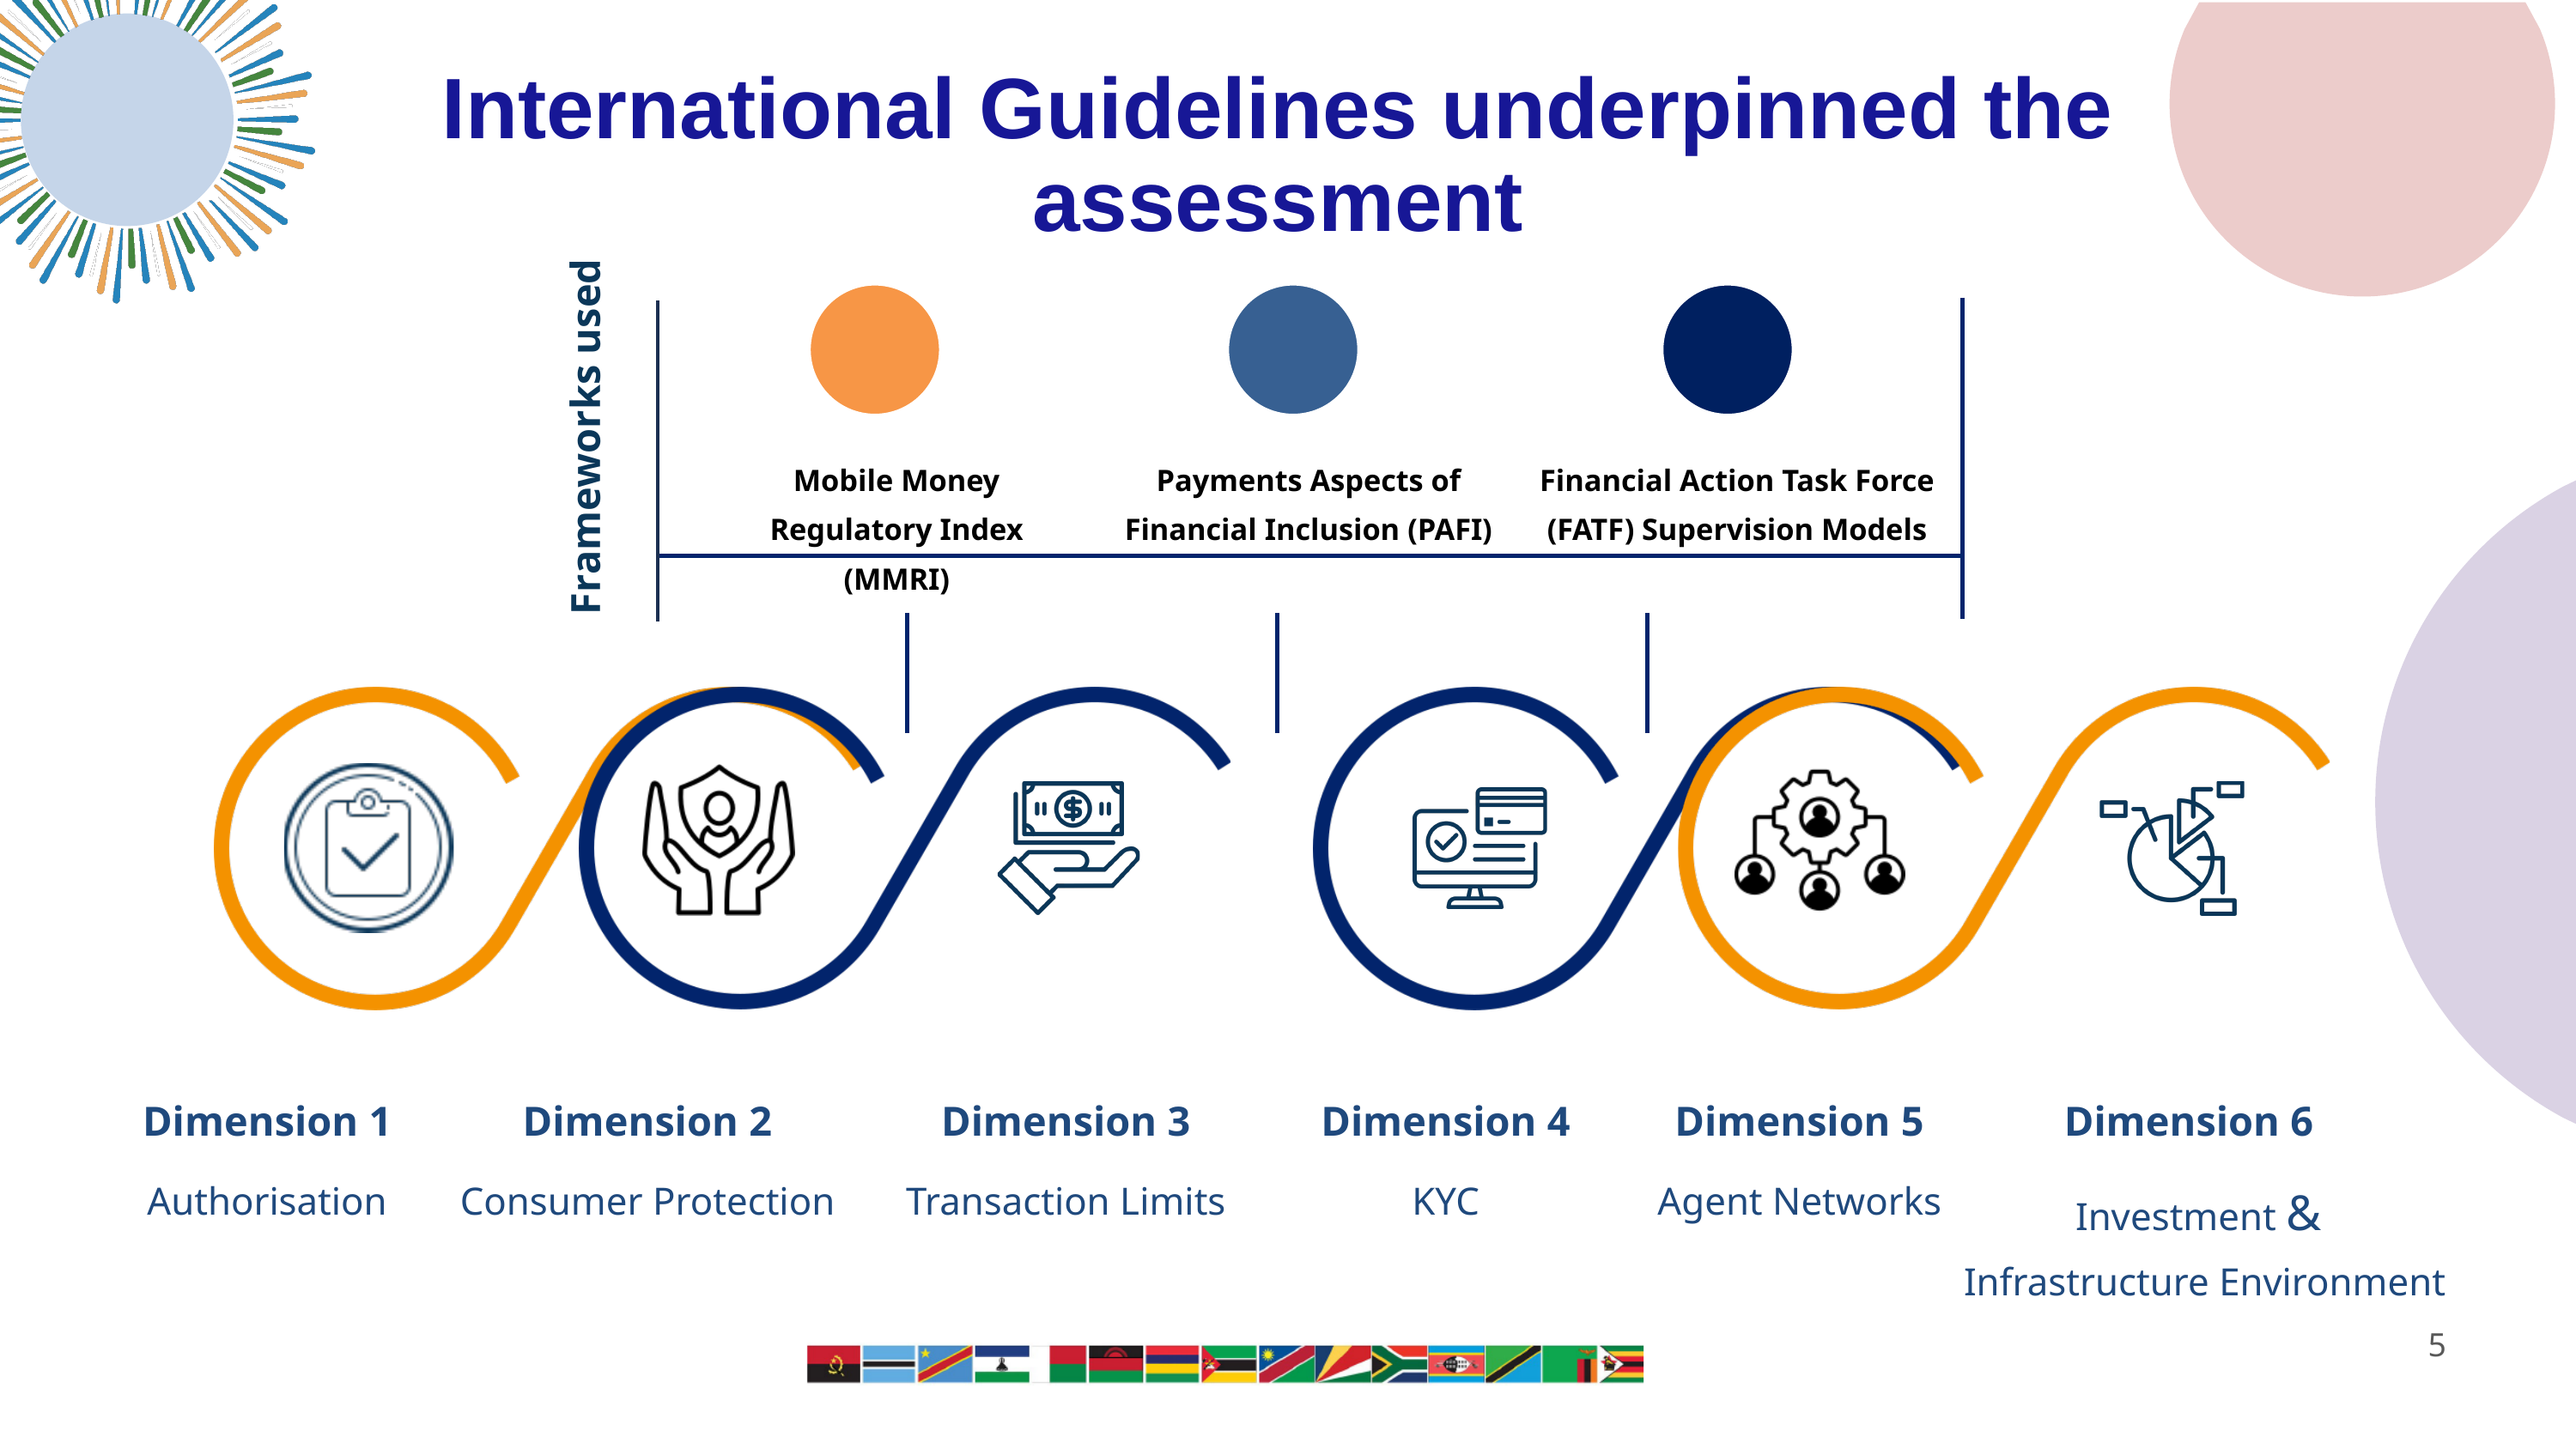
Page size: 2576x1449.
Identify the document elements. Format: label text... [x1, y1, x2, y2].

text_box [856, 1076, 1234, 1223]
text_box Mobile Money Regulatory Index (MMRI) [716, 447, 1078, 555]
text_box [1222, 278, 1364, 421]
text_box [2099, 781, 2245, 916]
text_box [1313, 687, 1965, 1010]
text_box Financial Action Task Force (FATF) Supervision Models [1528, 447, 1947, 547]
text_box [283, 763, 454, 934]
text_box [58, 1076, 436, 1223]
text_box [213, 687, 866, 1010]
text_box Payments Aspects of Financial Inclusion (PAFI) [1113, 447, 1504, 547]
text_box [1944, 1076, 2450, 1306]
picture [1735, 755, 1905, 925]
text_box [804, 278, 946, 421]
title International Guidelines underpinned the assessment [411, 55, 2145, 191]
picture [0, 0, 329, 318]
text_box [997, 781, 1140, 915]
text_box Frameworks used [540, 227, 609, 646]
text_box [578, 687, 1231, 1009]
picture [642, 764, 795, 917]
text_box Mobile Money Regulatory Index (MMRI) [716, 562, 1078, 597]
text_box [1236, 1076, 1588, 1223]
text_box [438, 1076, 854, 1223]
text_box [1589, 1076, 1942, 1223]
text_box [1656, 278, 1799, 421]
text_box [1413, 787, 1547, 909]
text_box [1678, 687, 2330, 1009]
picture [806, 1332, 1644, 1385]
